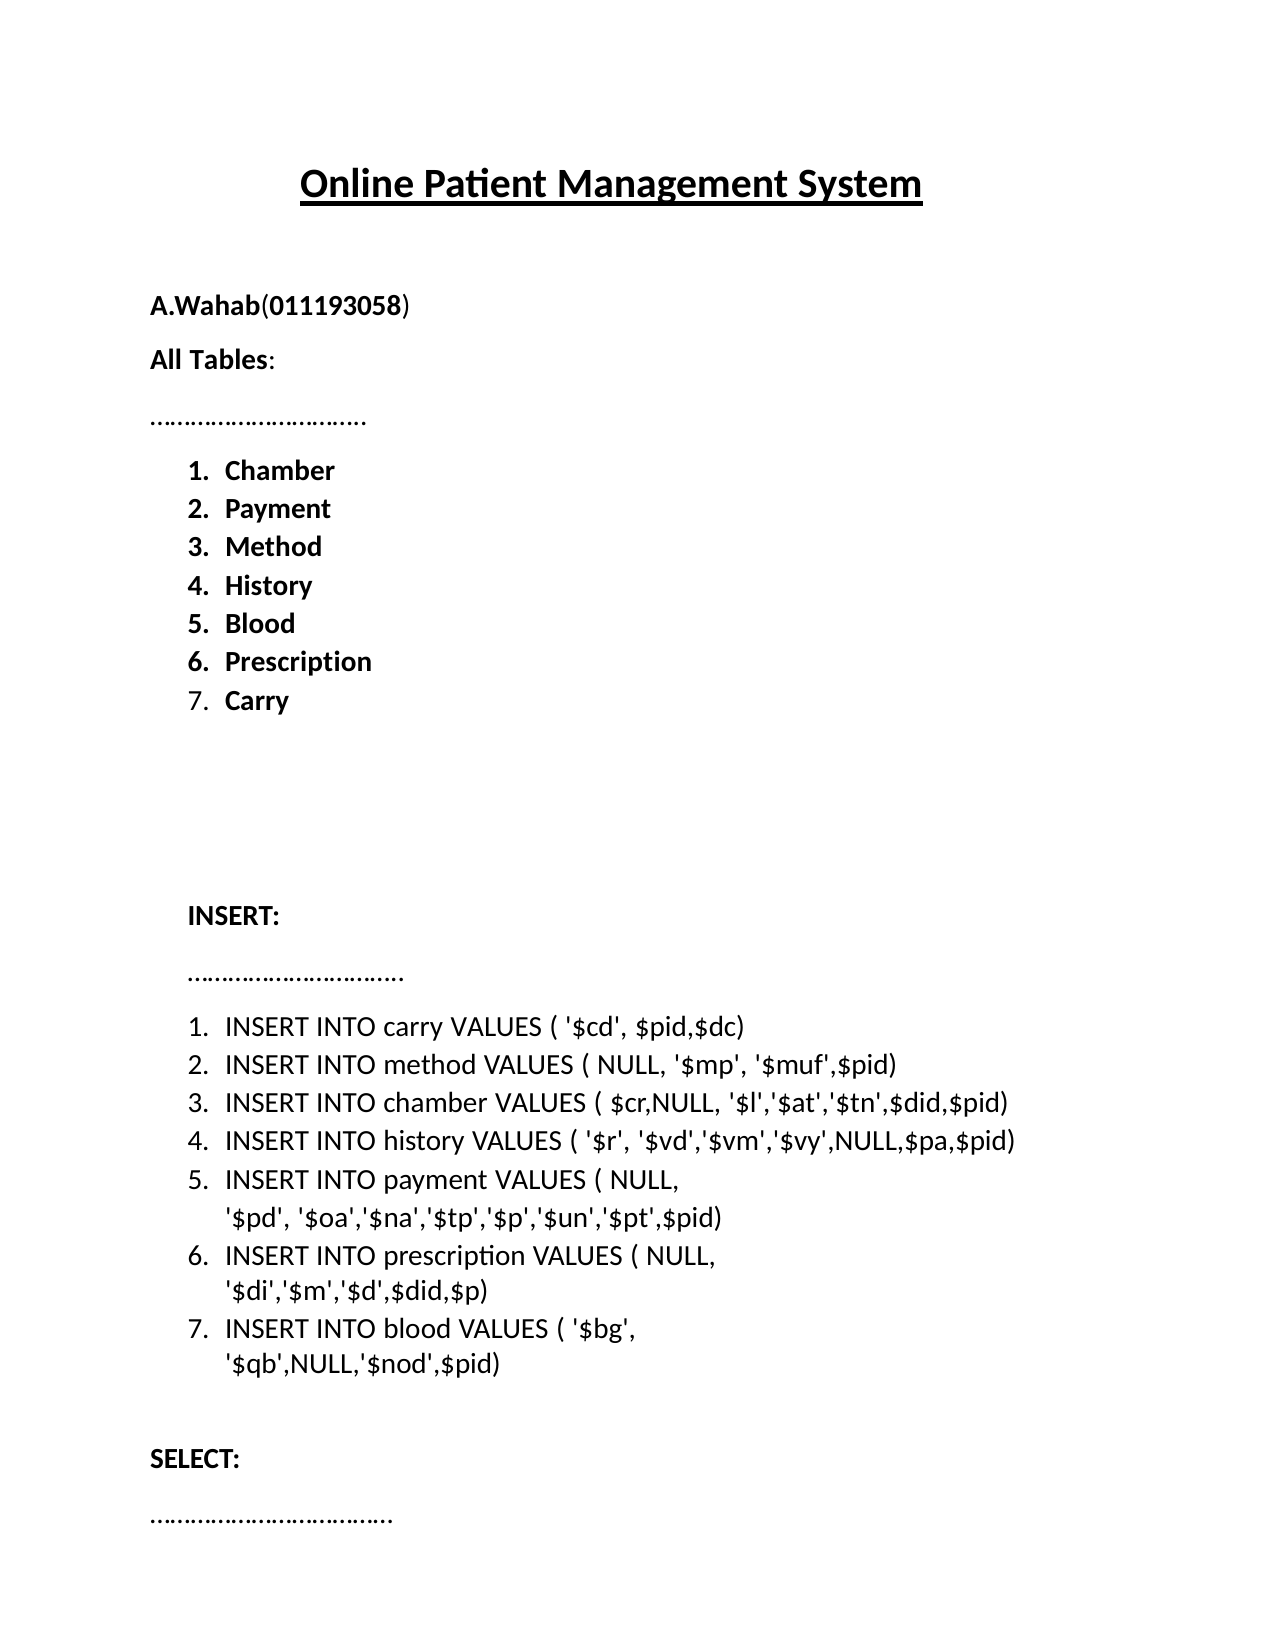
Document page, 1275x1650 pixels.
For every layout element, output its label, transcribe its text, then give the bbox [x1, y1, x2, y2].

text_box INSERT: ………………………….. INSERT INTO carry VALUES ( '$cd', $pid,$dc) INSERT INTO method VALUES ( NULL, '$mp', '$muf',$pid) INSERT INTO chamber VALUES ( $cr,NULL, '$l','$at','$tn',$did,$pid) INSERT INTO history VALUES ( '$r', '$vd','$vm','$vy',NULL,$pa,$pid) INSERT INTO payment VALUES ( NULL, '$pd', '$oa','$na','$tp','$p','$un','$pt',$pid) INSERT INTO prescription VALUES ( NULL, '$di','$m','$d',$did,$p) INSERT INTO blood VALUES ( '$bg', '$qb',NULL,'$nod',$pid) SELECT: ……………………………… [147, 896, 1016, 1530]
text_box Online Patient Management System A.Wahab(011193058) All Tables: ………………………….. Chamber Payment Method History Blood Prescription 7. Carry [147, 156, 928, 716]
